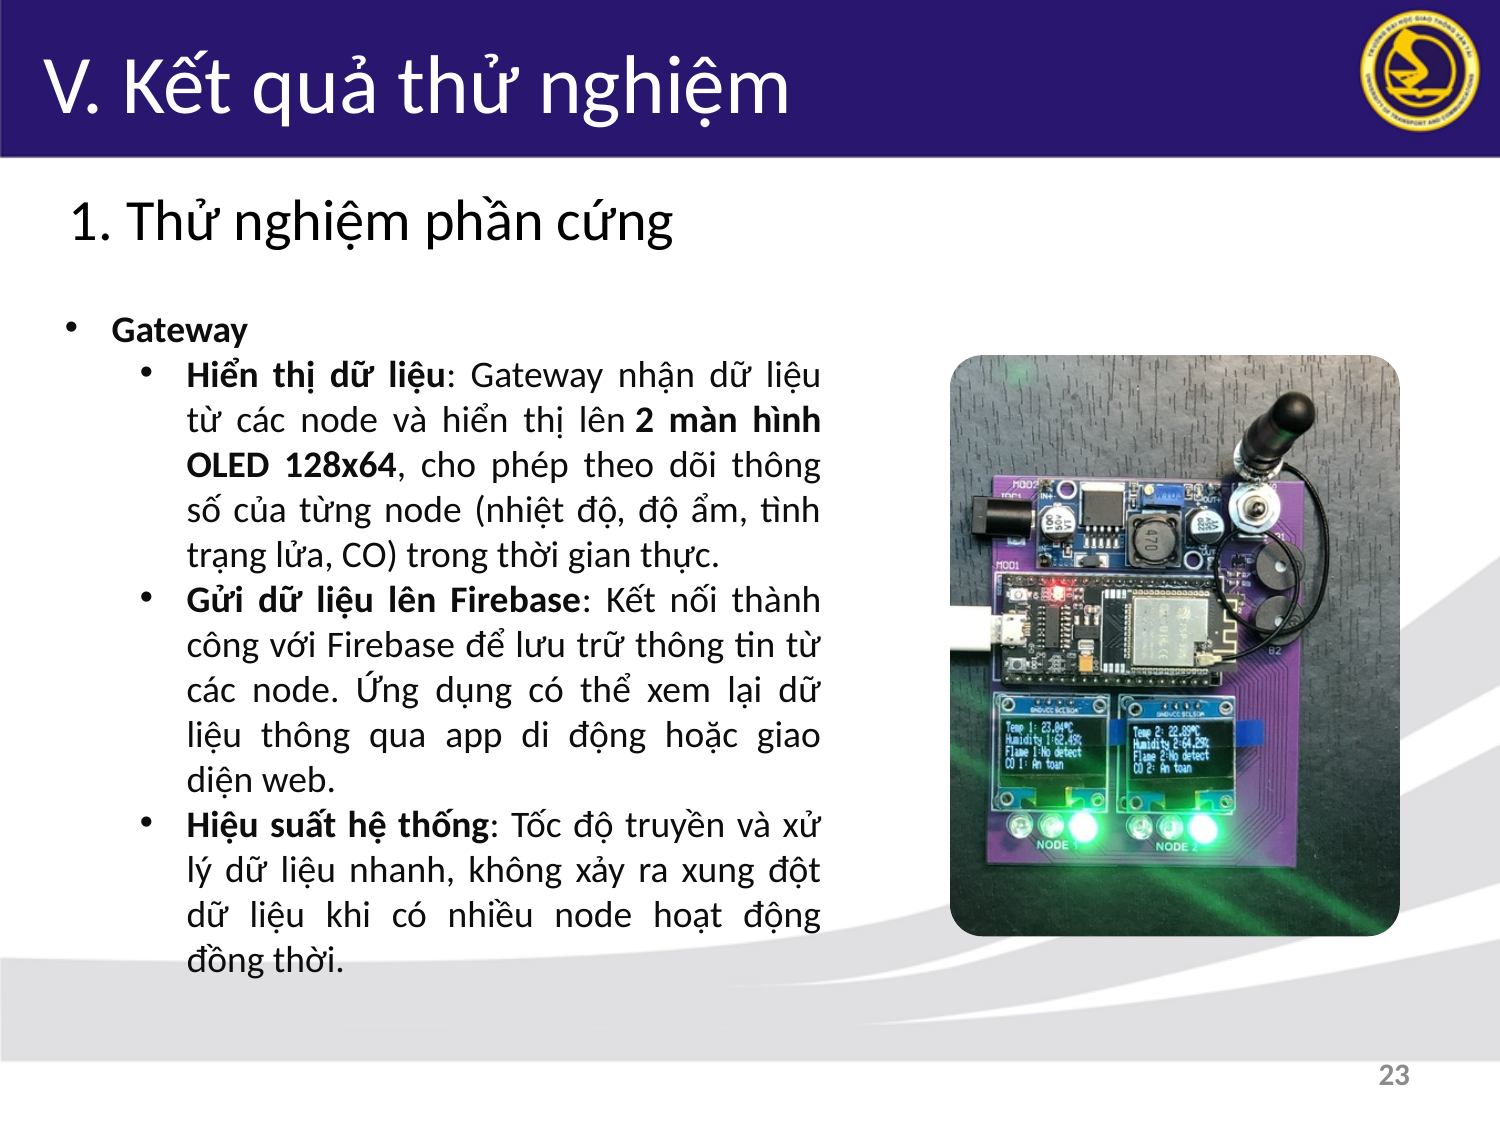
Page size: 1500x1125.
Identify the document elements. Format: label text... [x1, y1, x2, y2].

text_box V. Kết quả thử nghiệm [28, 22, 808, 138]
picture [0, 0, 1500, 1125]
text_box Gateway Hiển thị dữ liệu: Gateway nhận dữ liệu từ các node và hiển thị lên 2 màn hình OLED 128x64, cho phép theo dõi thông số của từng node (nhiệt độ, độ ẩm, tình trạng lửa, CO) trong thời gian thực. Gửi dữ liệu lên Firebase: Kết nối thành công với Firebase để lưu trữ thông tin từ các node. Ứng dụng có thể xem lại dữ liệu thông qua app di động hoặc giao diện web. Hiệu suất hệ thống: Tốc độ truyền và xử lý dữ liệu nhanh, không xảy ra xung đột dữ liệu khi có nhiều node hoạt động đồng thời. [50, 297, 837, 987]
slide_number 23 [1074, 1042, 1425, 1103]
text_box 1. Thử nghiệm phần cứng [54, 174, 690, 260]
